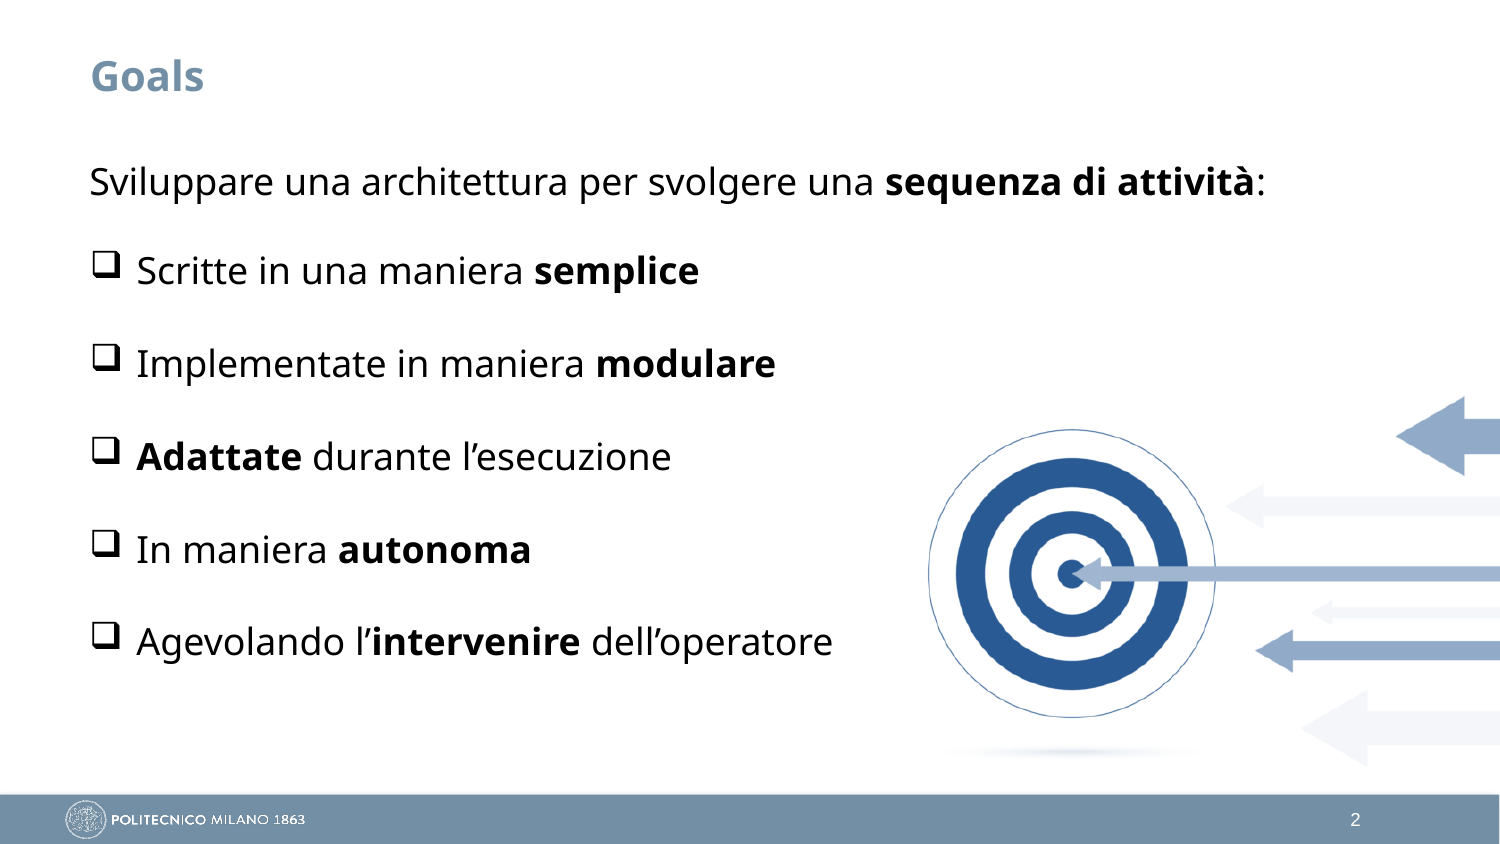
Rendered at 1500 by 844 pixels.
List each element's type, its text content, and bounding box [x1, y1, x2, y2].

picture [62, 797, 308, 841]
title Goals [75, 33, 1425, 115]
text_box Adattate durante l’esecuzione [74, 425, 874, 486]
text_box Implementate in maniera modulare [75, 332, 1493, 393]
picture [879, 378, 1500, 776]
text_box In maniera autonoma [74, 518, 874, 579]
text_box Sviluppare una architettura per svolgere una sequenza di attività: [74, 150, 1493, 210]
text_box Agevolando l’intervenire dell’operatore [74, 610, 874, 671]
text_box Scritte in una maniera semplice [75, 239, 1493, 300]
